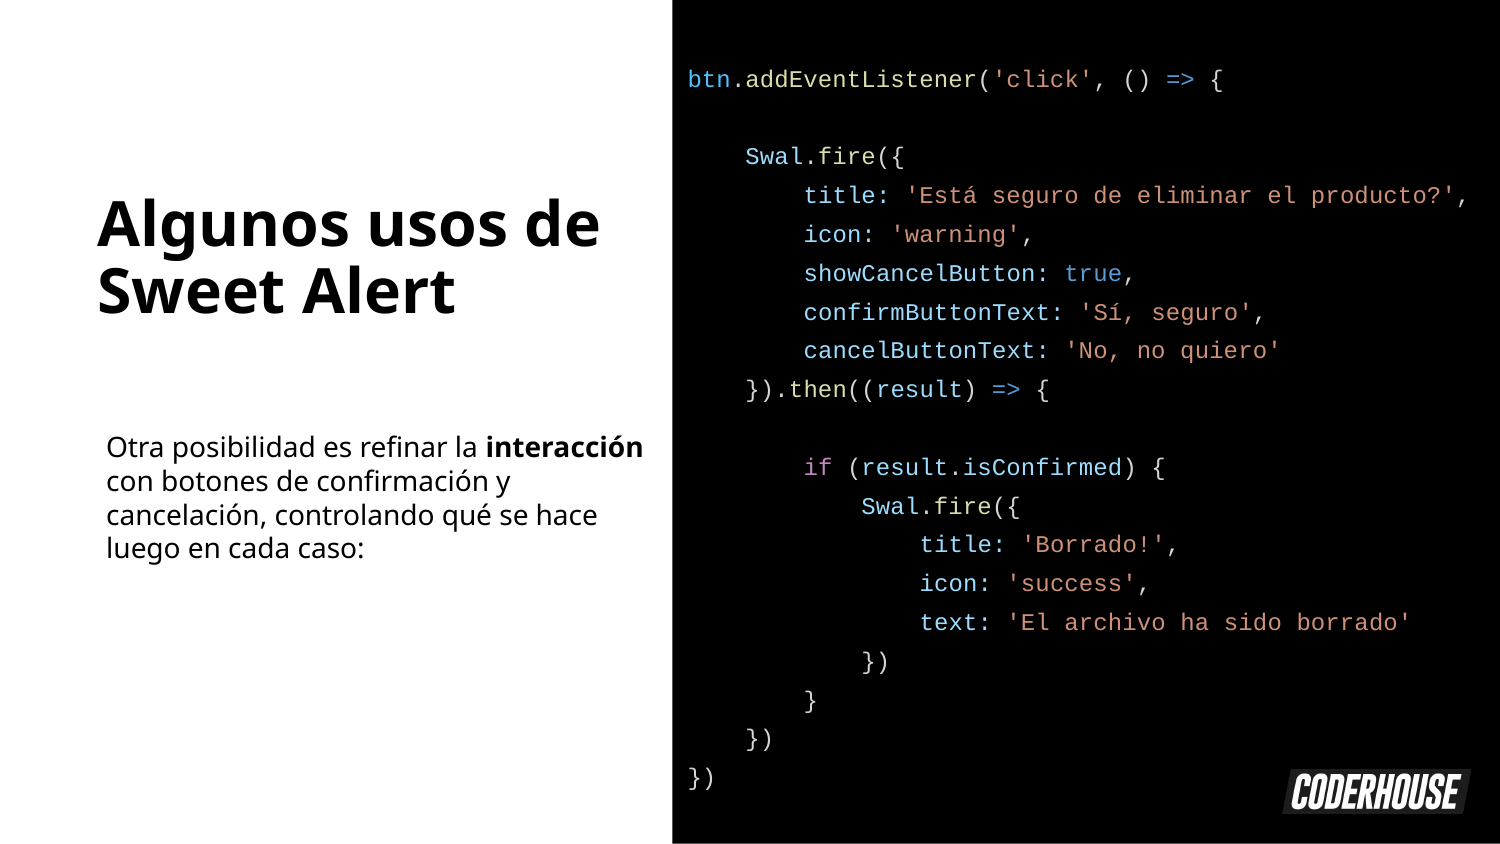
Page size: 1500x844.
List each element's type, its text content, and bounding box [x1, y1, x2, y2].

text_box Algunos usos de Sweet Alert [82, 177, 672, 343]
picture [1281, 769, 1471, 814]
text_box btn.addEventListener('click', () => { Swal.fire({ title: 'Está seguro de eliminar el producto?', icon: 'warning', showCancelButton: true, confirmButtonText: 'Sí, seguro', cancelButtonText: 'No, no quiero' }).then((result) => { if (result.isConfirmed) { Swal.fire({ title: 'Borrado!', icon: 'success', text: 'El archivo ha sido borrado' }) } }) }) [672, 0, 1500, 844]
text_box Otra posibilidad es refinar la interacción con botones de confirmación y cancelación, controlando qué se hace luego en cada caso: [91, 414, 688, 580]
